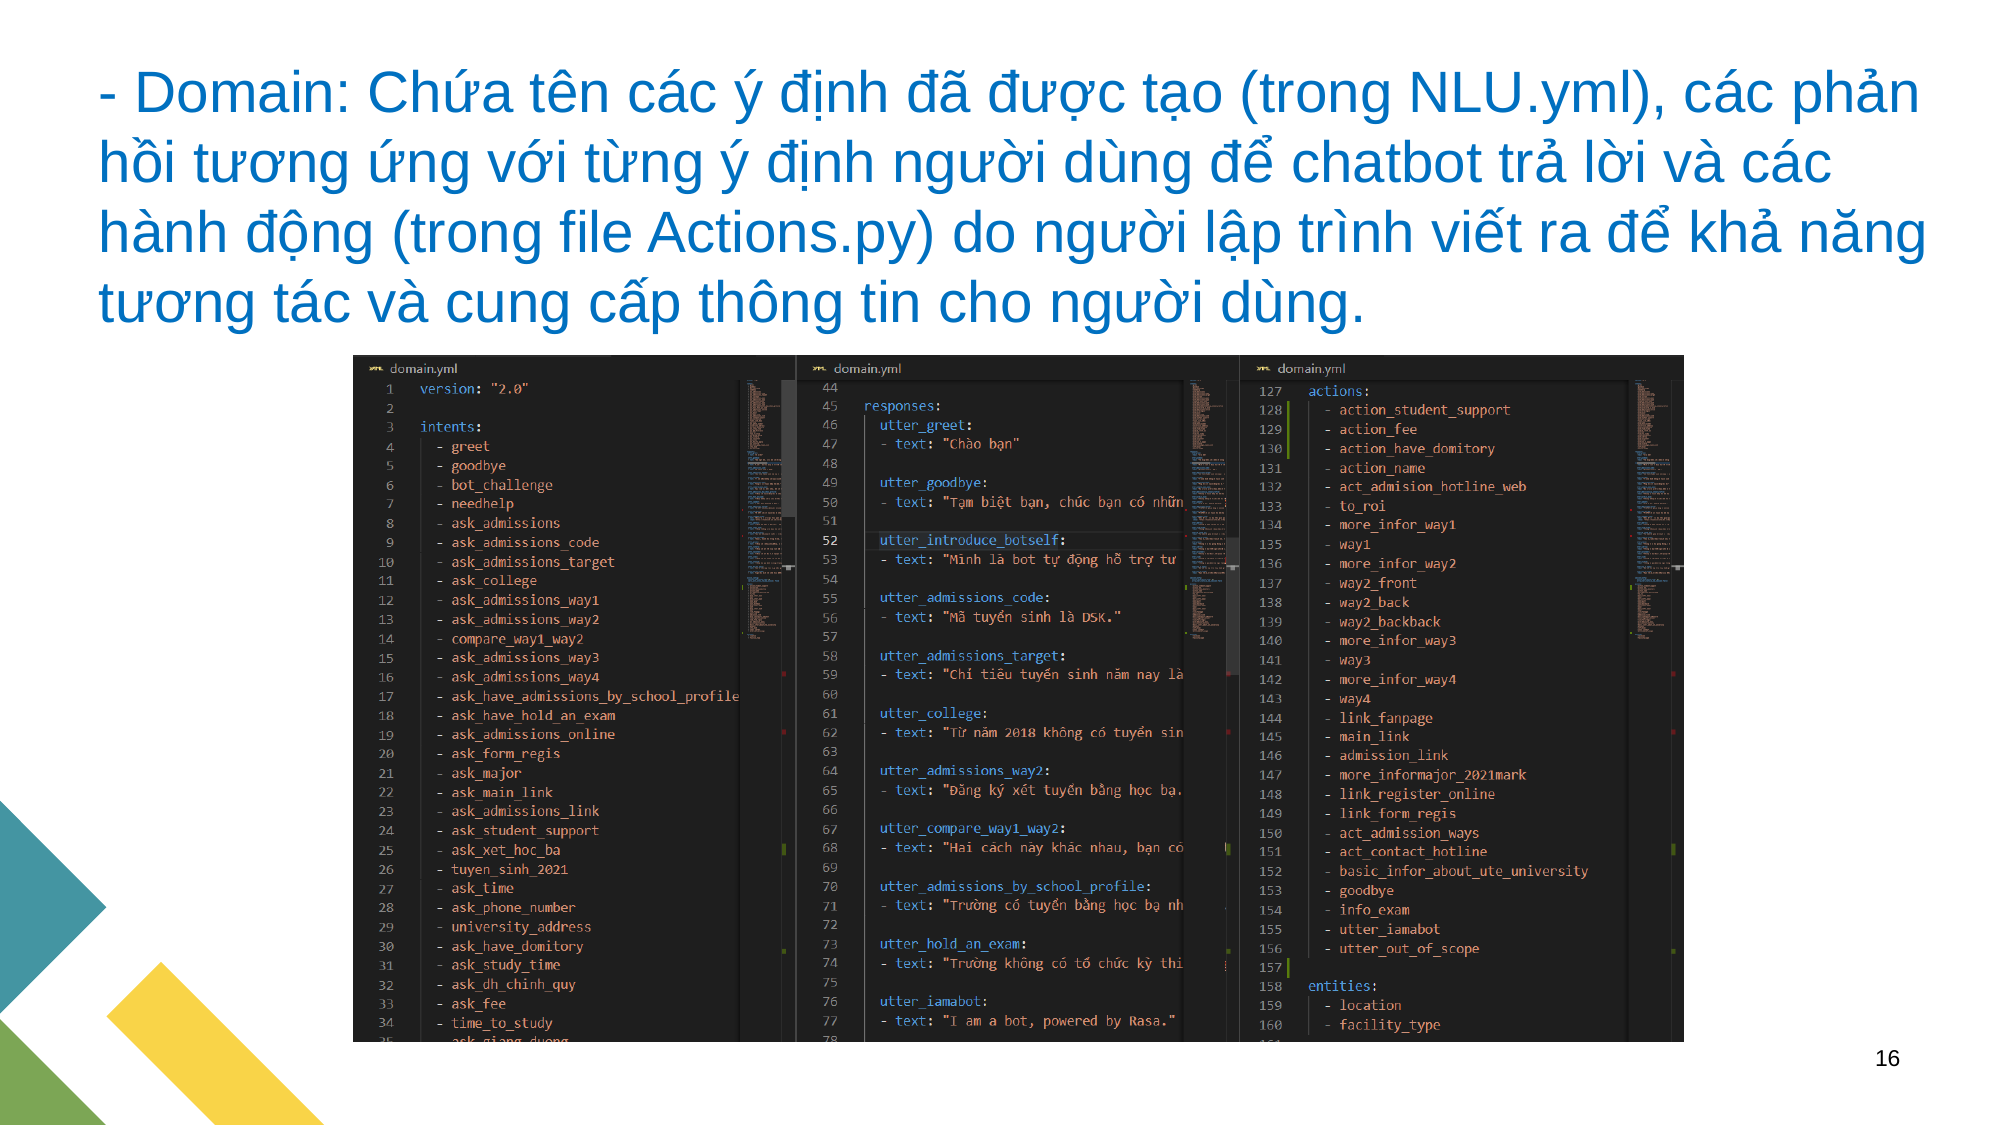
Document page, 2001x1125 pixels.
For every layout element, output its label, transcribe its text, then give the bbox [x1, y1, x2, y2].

picture [353, 355, 1684, 1042]
text_box - Domain: Chứa tên các ý định đã được tạo (trong NLU.yml), các phản hồi tương ứng với từng ý định người dùng để chatbot trả lời và các hành động (trong file Actions.py) do người lập trình viết ra để khả năng tương tác và cung cấp thông tin cho người dùng. [84, 47, 1968, 402]
slide_number 16 [1875, 1043, 1961, 1085]
